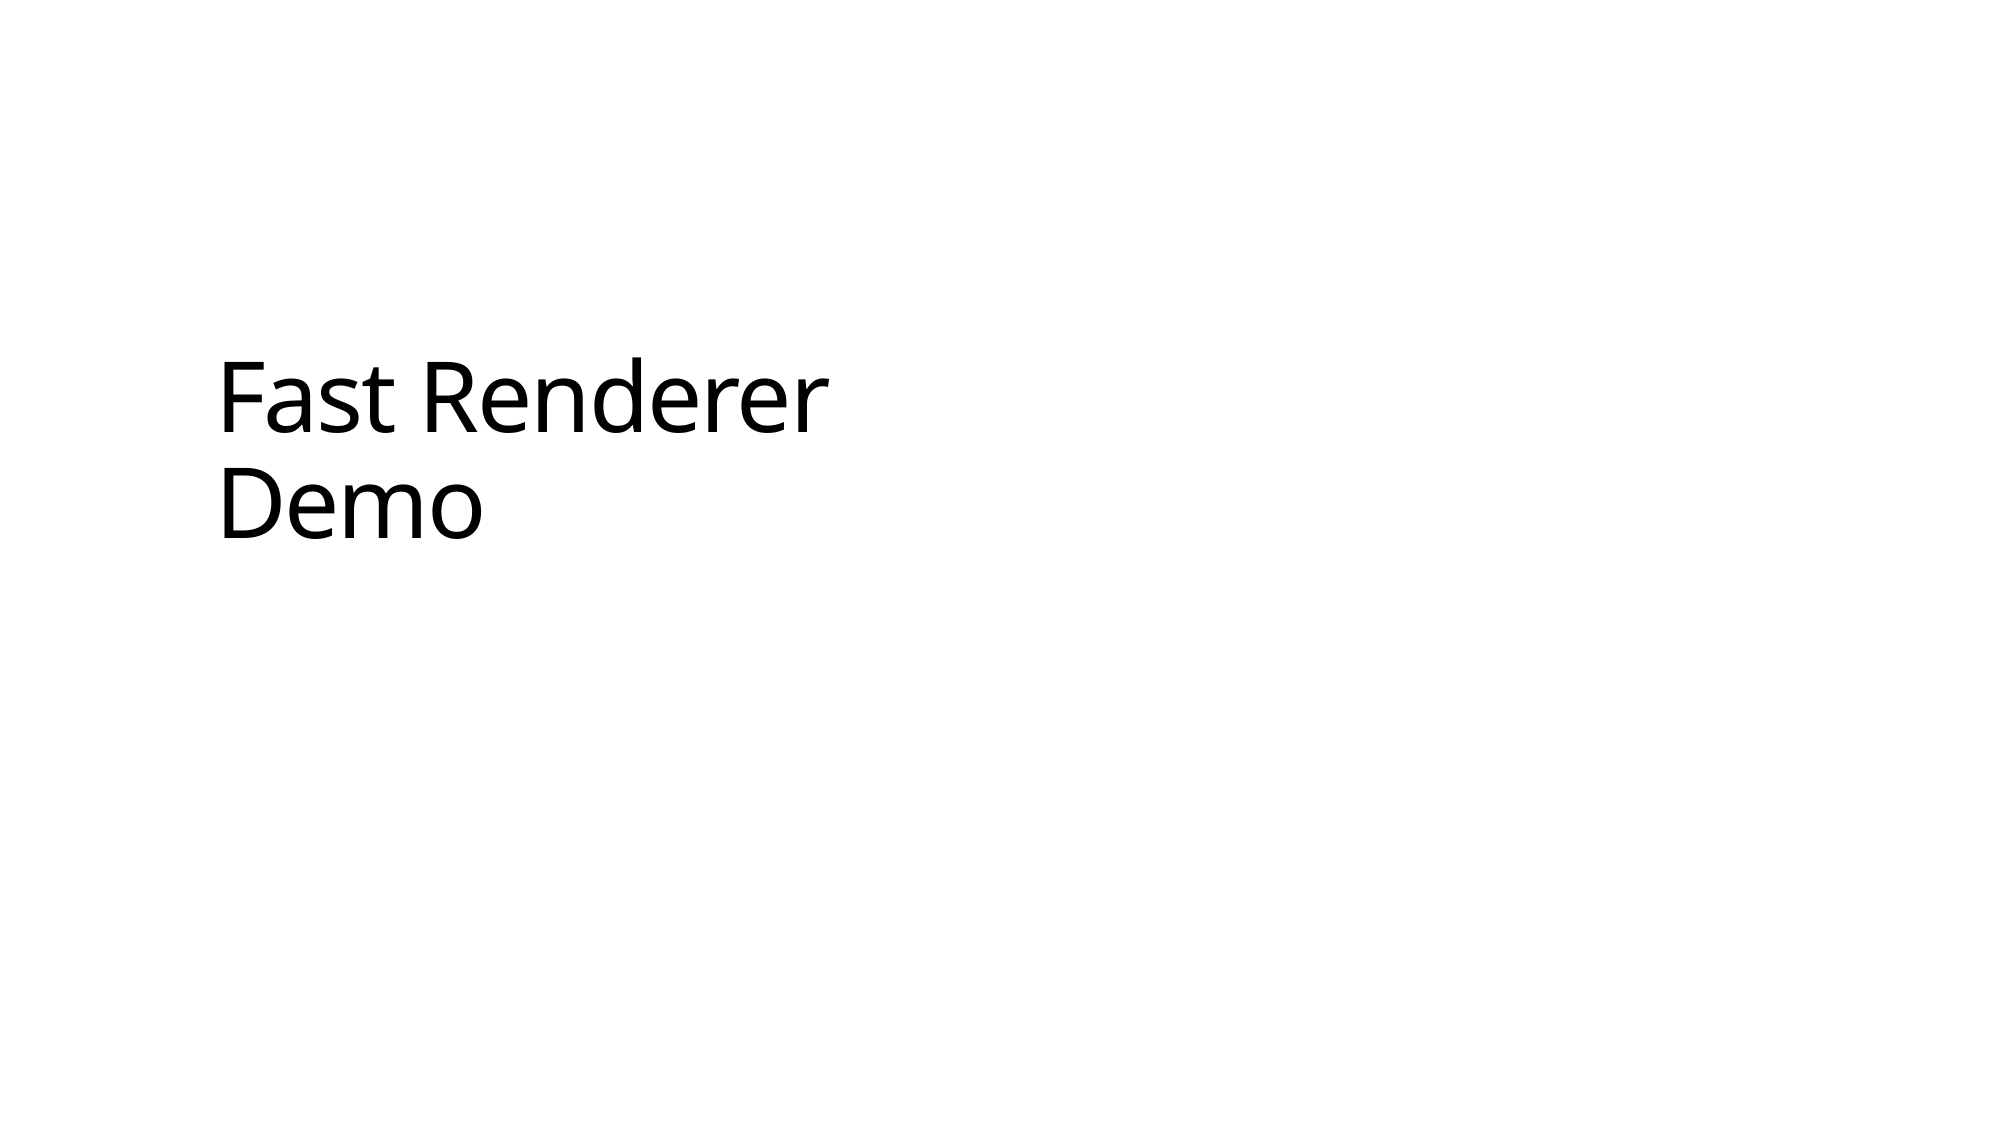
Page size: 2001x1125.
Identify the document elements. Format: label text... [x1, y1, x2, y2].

title Fast Renderer Demo [191, 332, 1171, 793]
